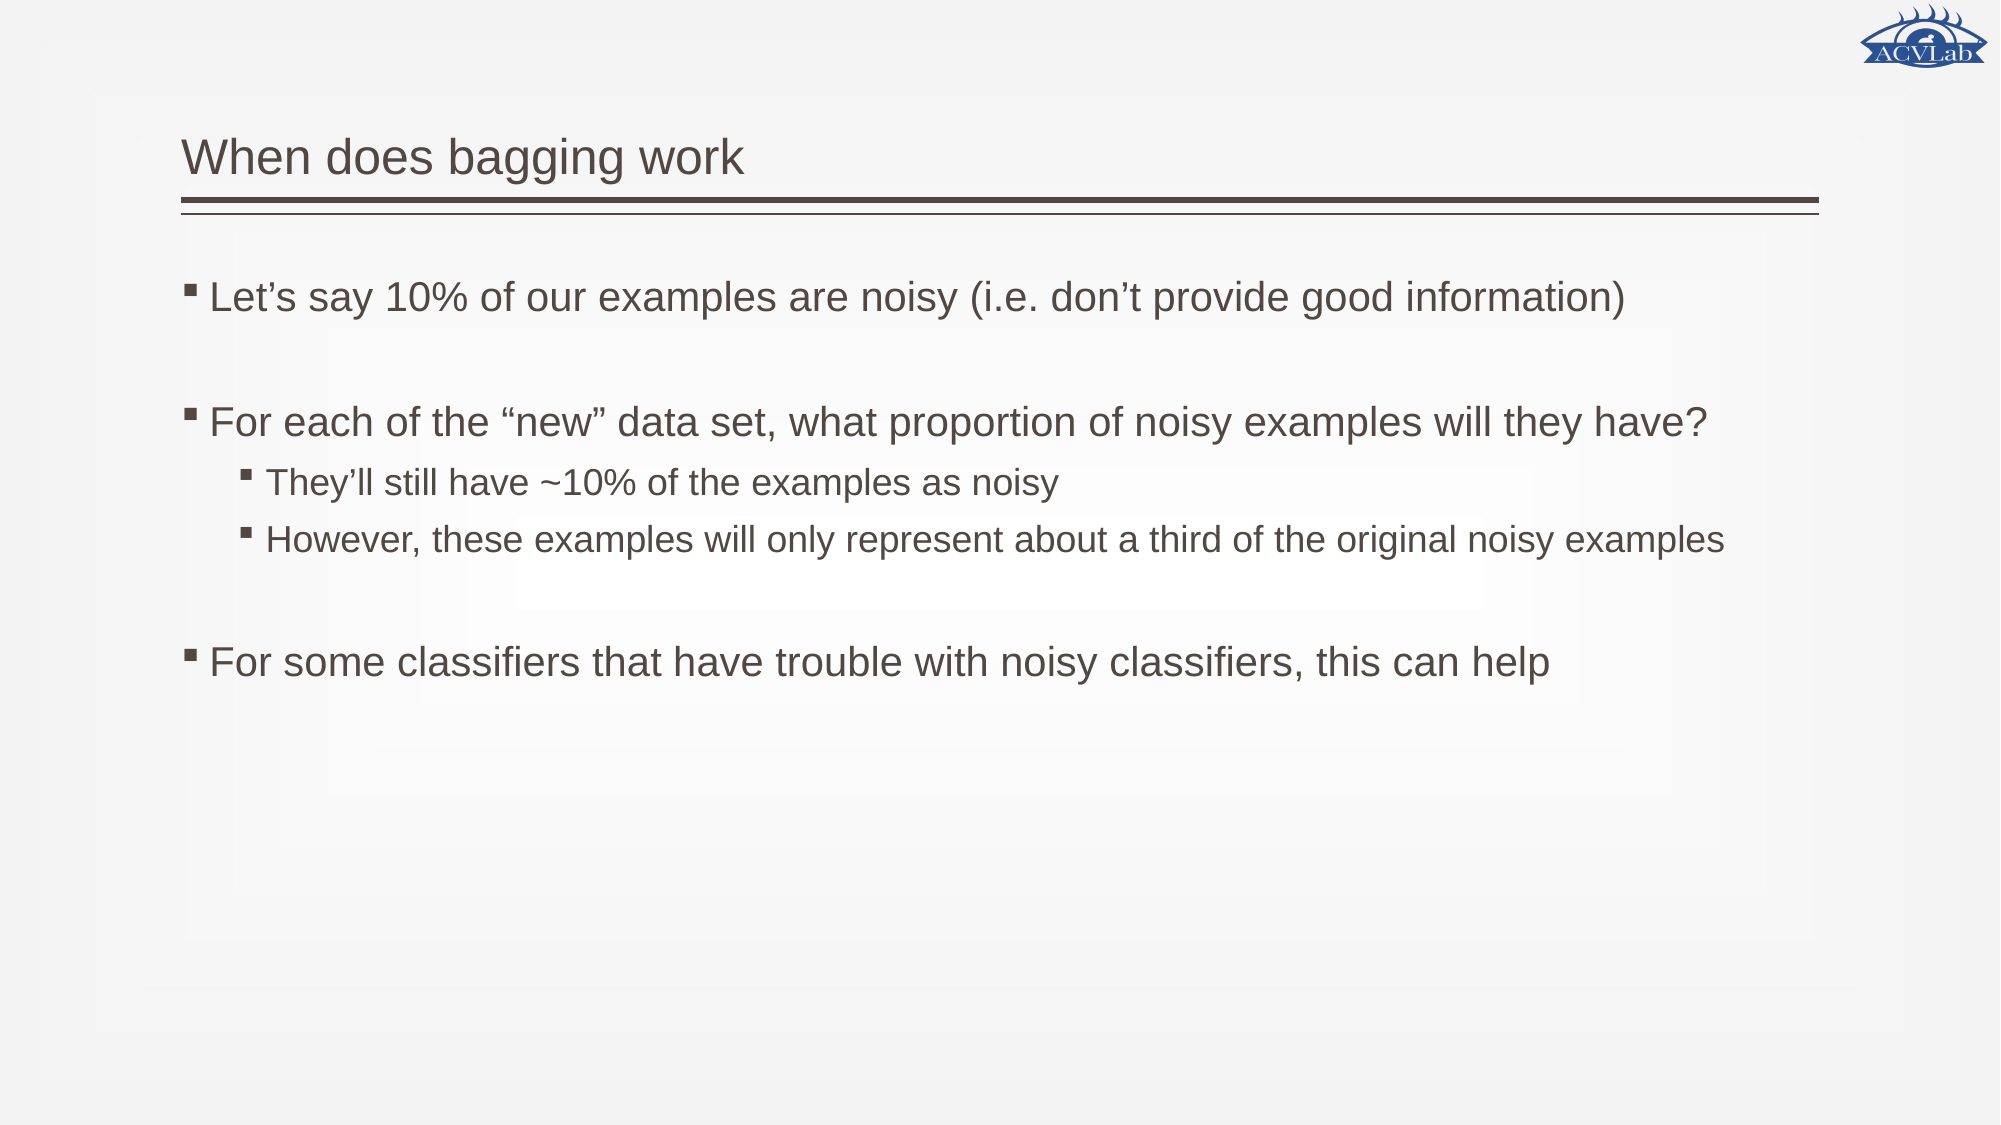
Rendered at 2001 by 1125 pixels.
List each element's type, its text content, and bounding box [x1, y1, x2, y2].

title When does bagging work [181, 12, 1819, 193]
list Let’s say 10% of our examples are noisy (i.e. don’t provide good information) For each of the “new” data set, what proportion of noisy examples will they have? They’ll still have ~10% of the examples as noisy However, these examples will only represent about a third of the original noisy examples For some classifiers that have trouble with noisy classifiers, this can help [181, 262, 1819, 1013]
picture [1834, 0, 2001, 103]
